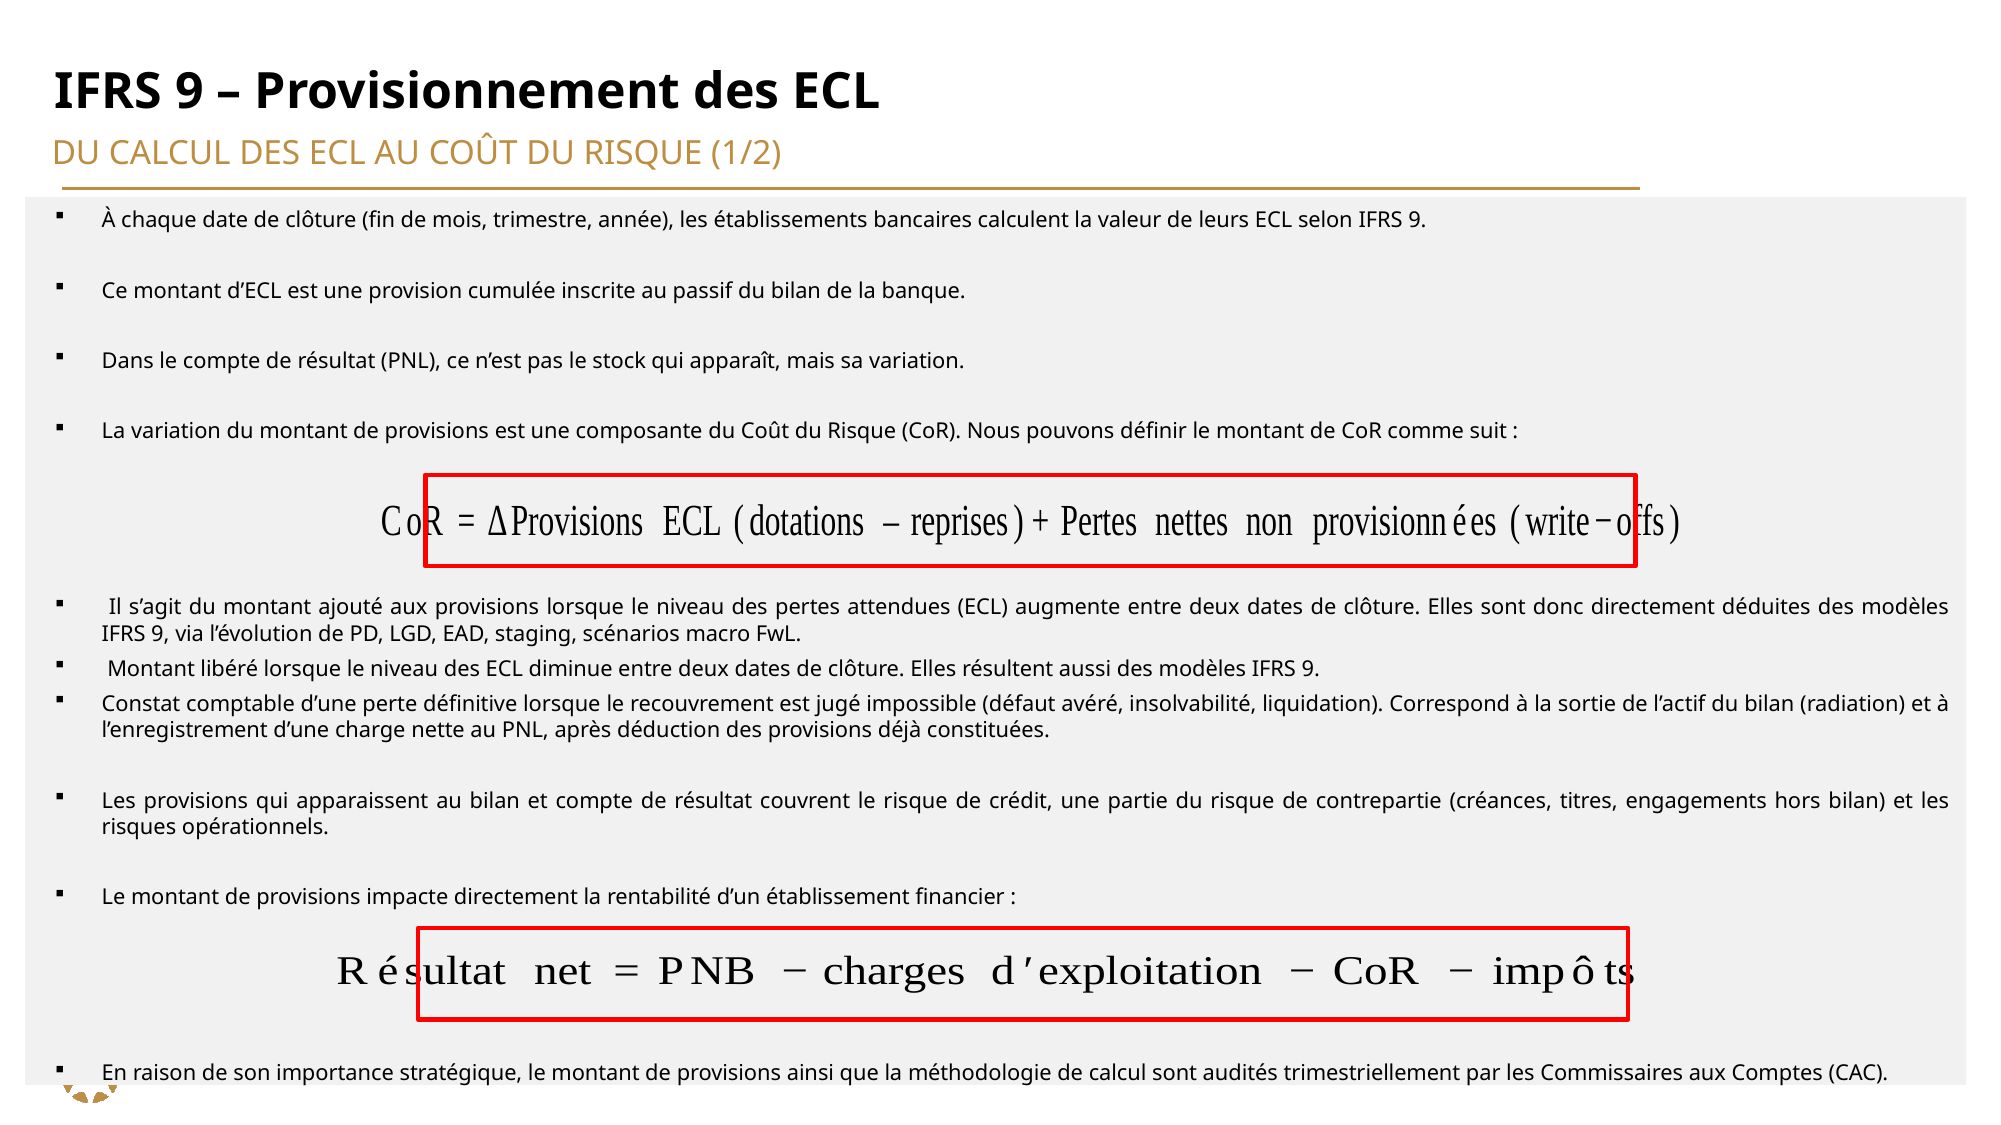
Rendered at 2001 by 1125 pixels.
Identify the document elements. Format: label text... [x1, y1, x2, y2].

title IFRS 9 – Provisionnement des ECL [39, 51, 2000, 125]
text_box [418, 927, 1629, 1020]
picture [61, 1085, 119, 1103]
text_box [39, 611, 1953, 811]
text_box [425, 474, 1636, 567]
list Du calcul des ECL au coût du risque (1/2) [37, 123, 1428, 191]
